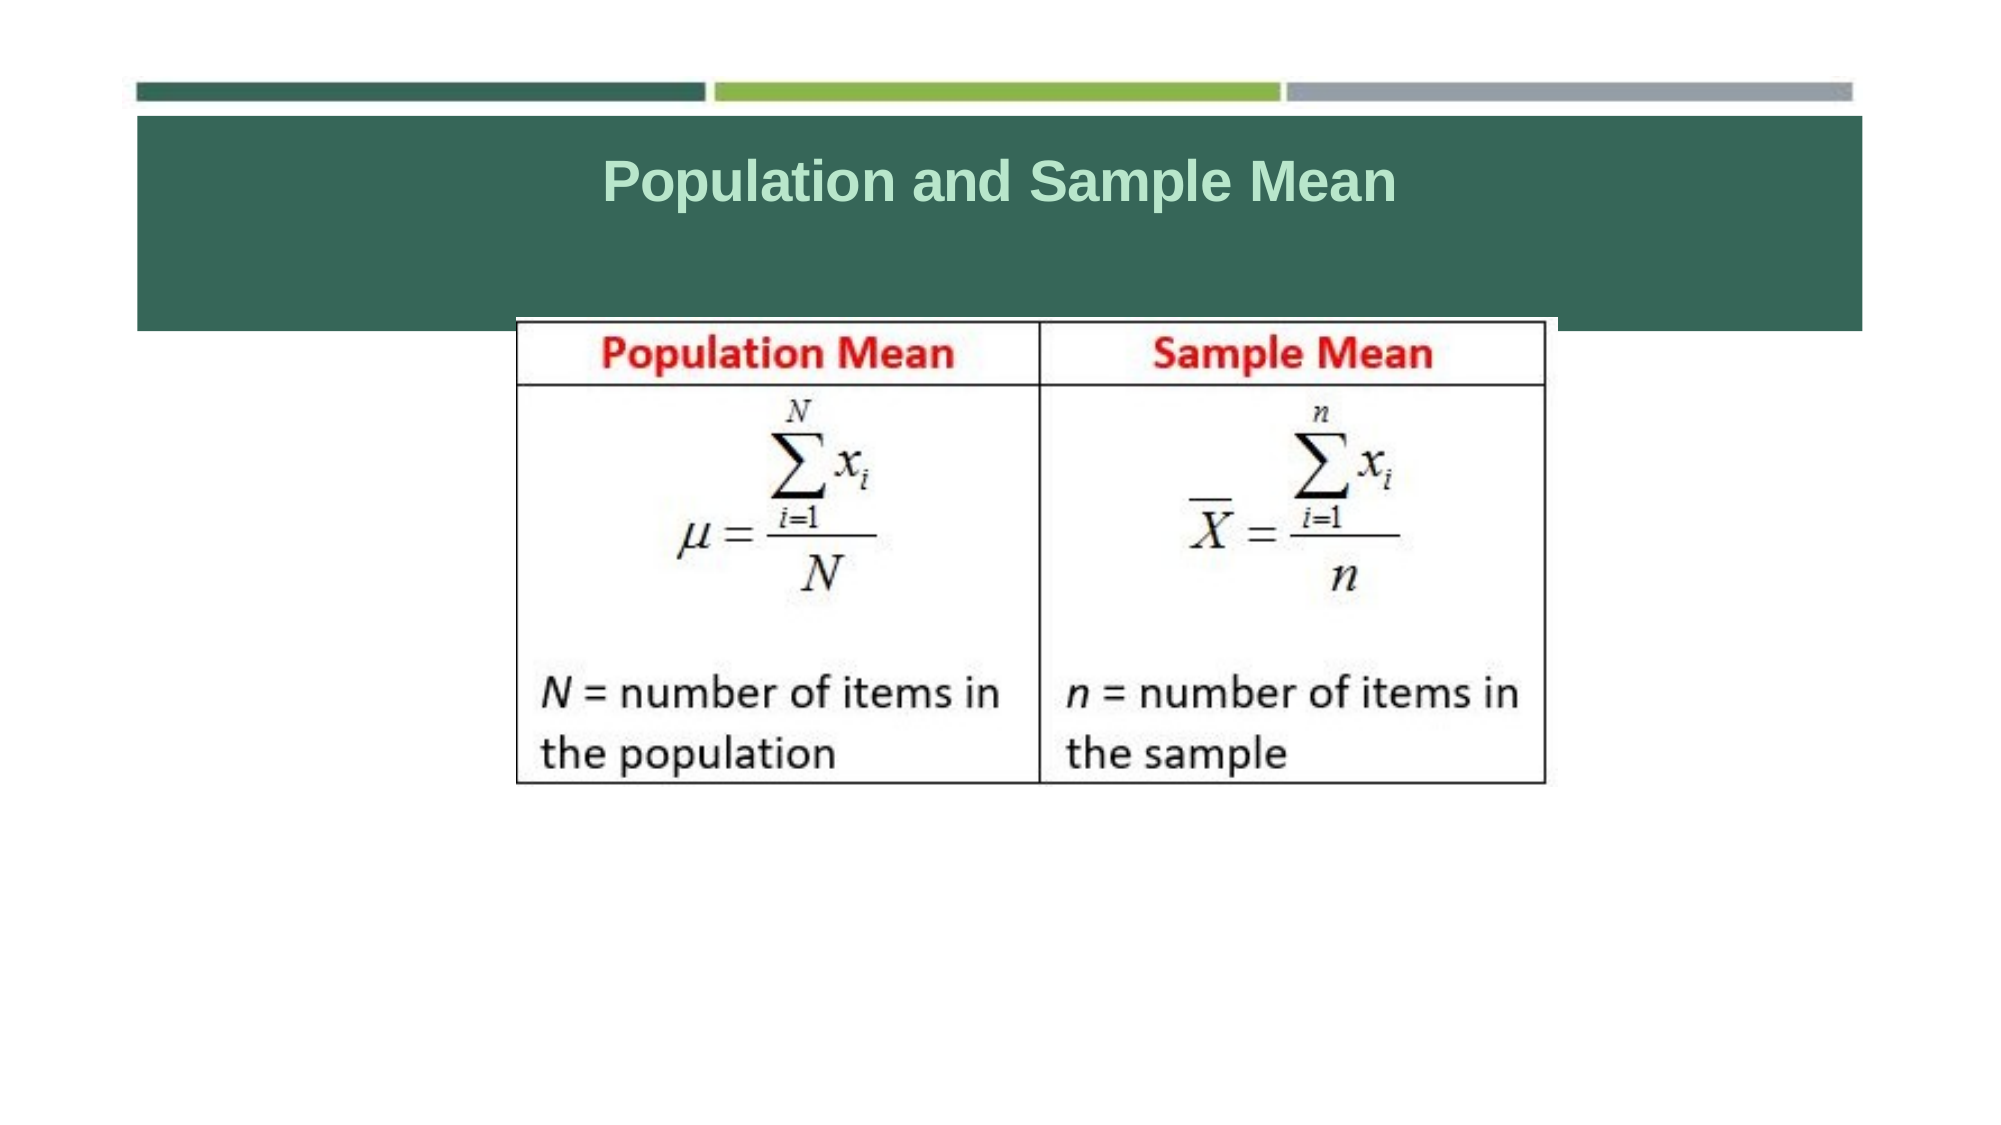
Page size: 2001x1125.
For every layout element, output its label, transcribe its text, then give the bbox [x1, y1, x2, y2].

title Population and Sample Mean [137, 117, 1863, 332]
picture [516, 317, 1559, 788]
picture [121, 75, 1863, 109]
